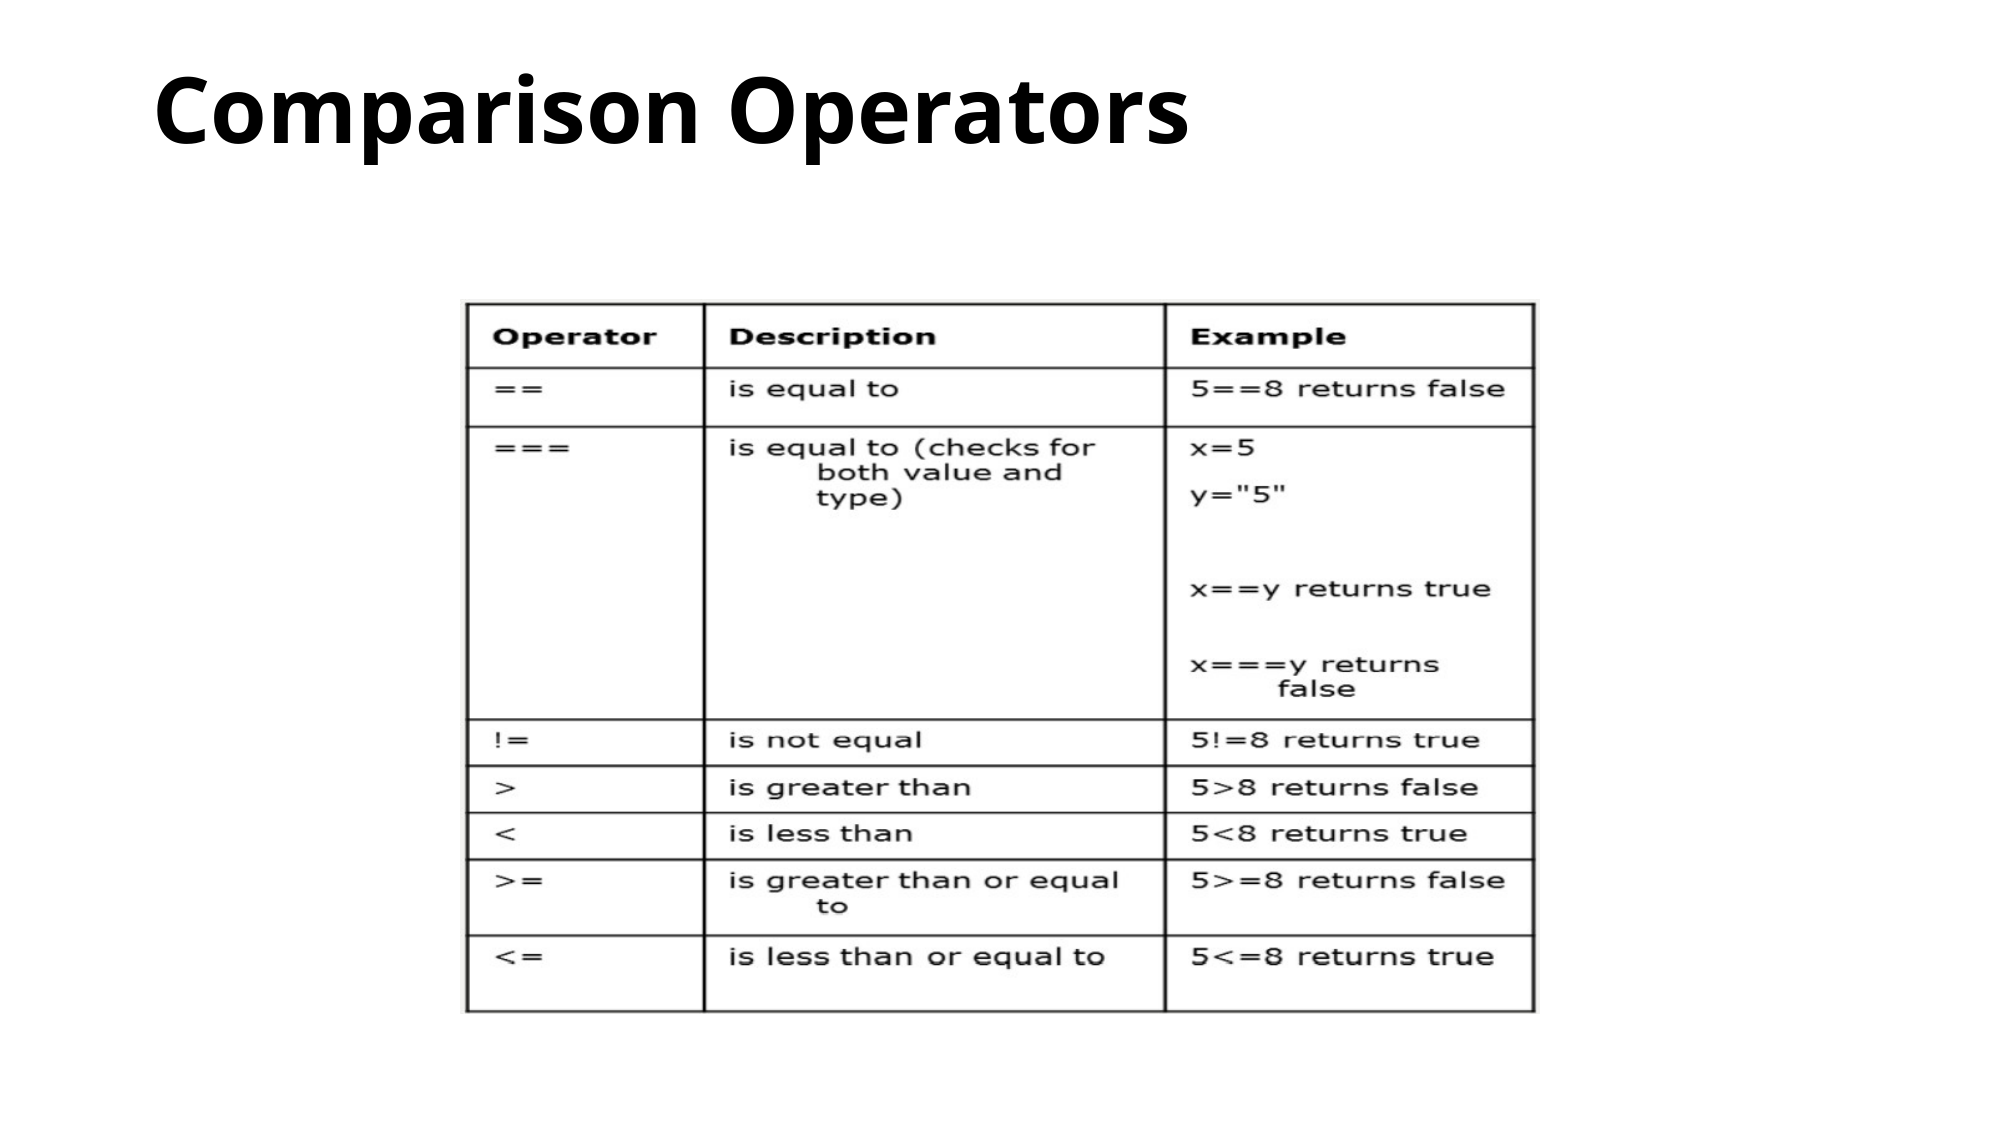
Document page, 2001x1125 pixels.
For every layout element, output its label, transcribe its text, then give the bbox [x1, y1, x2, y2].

title Comparison Operators [137, 59, 1863, 278]
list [460, 299, 1540, 1014]
